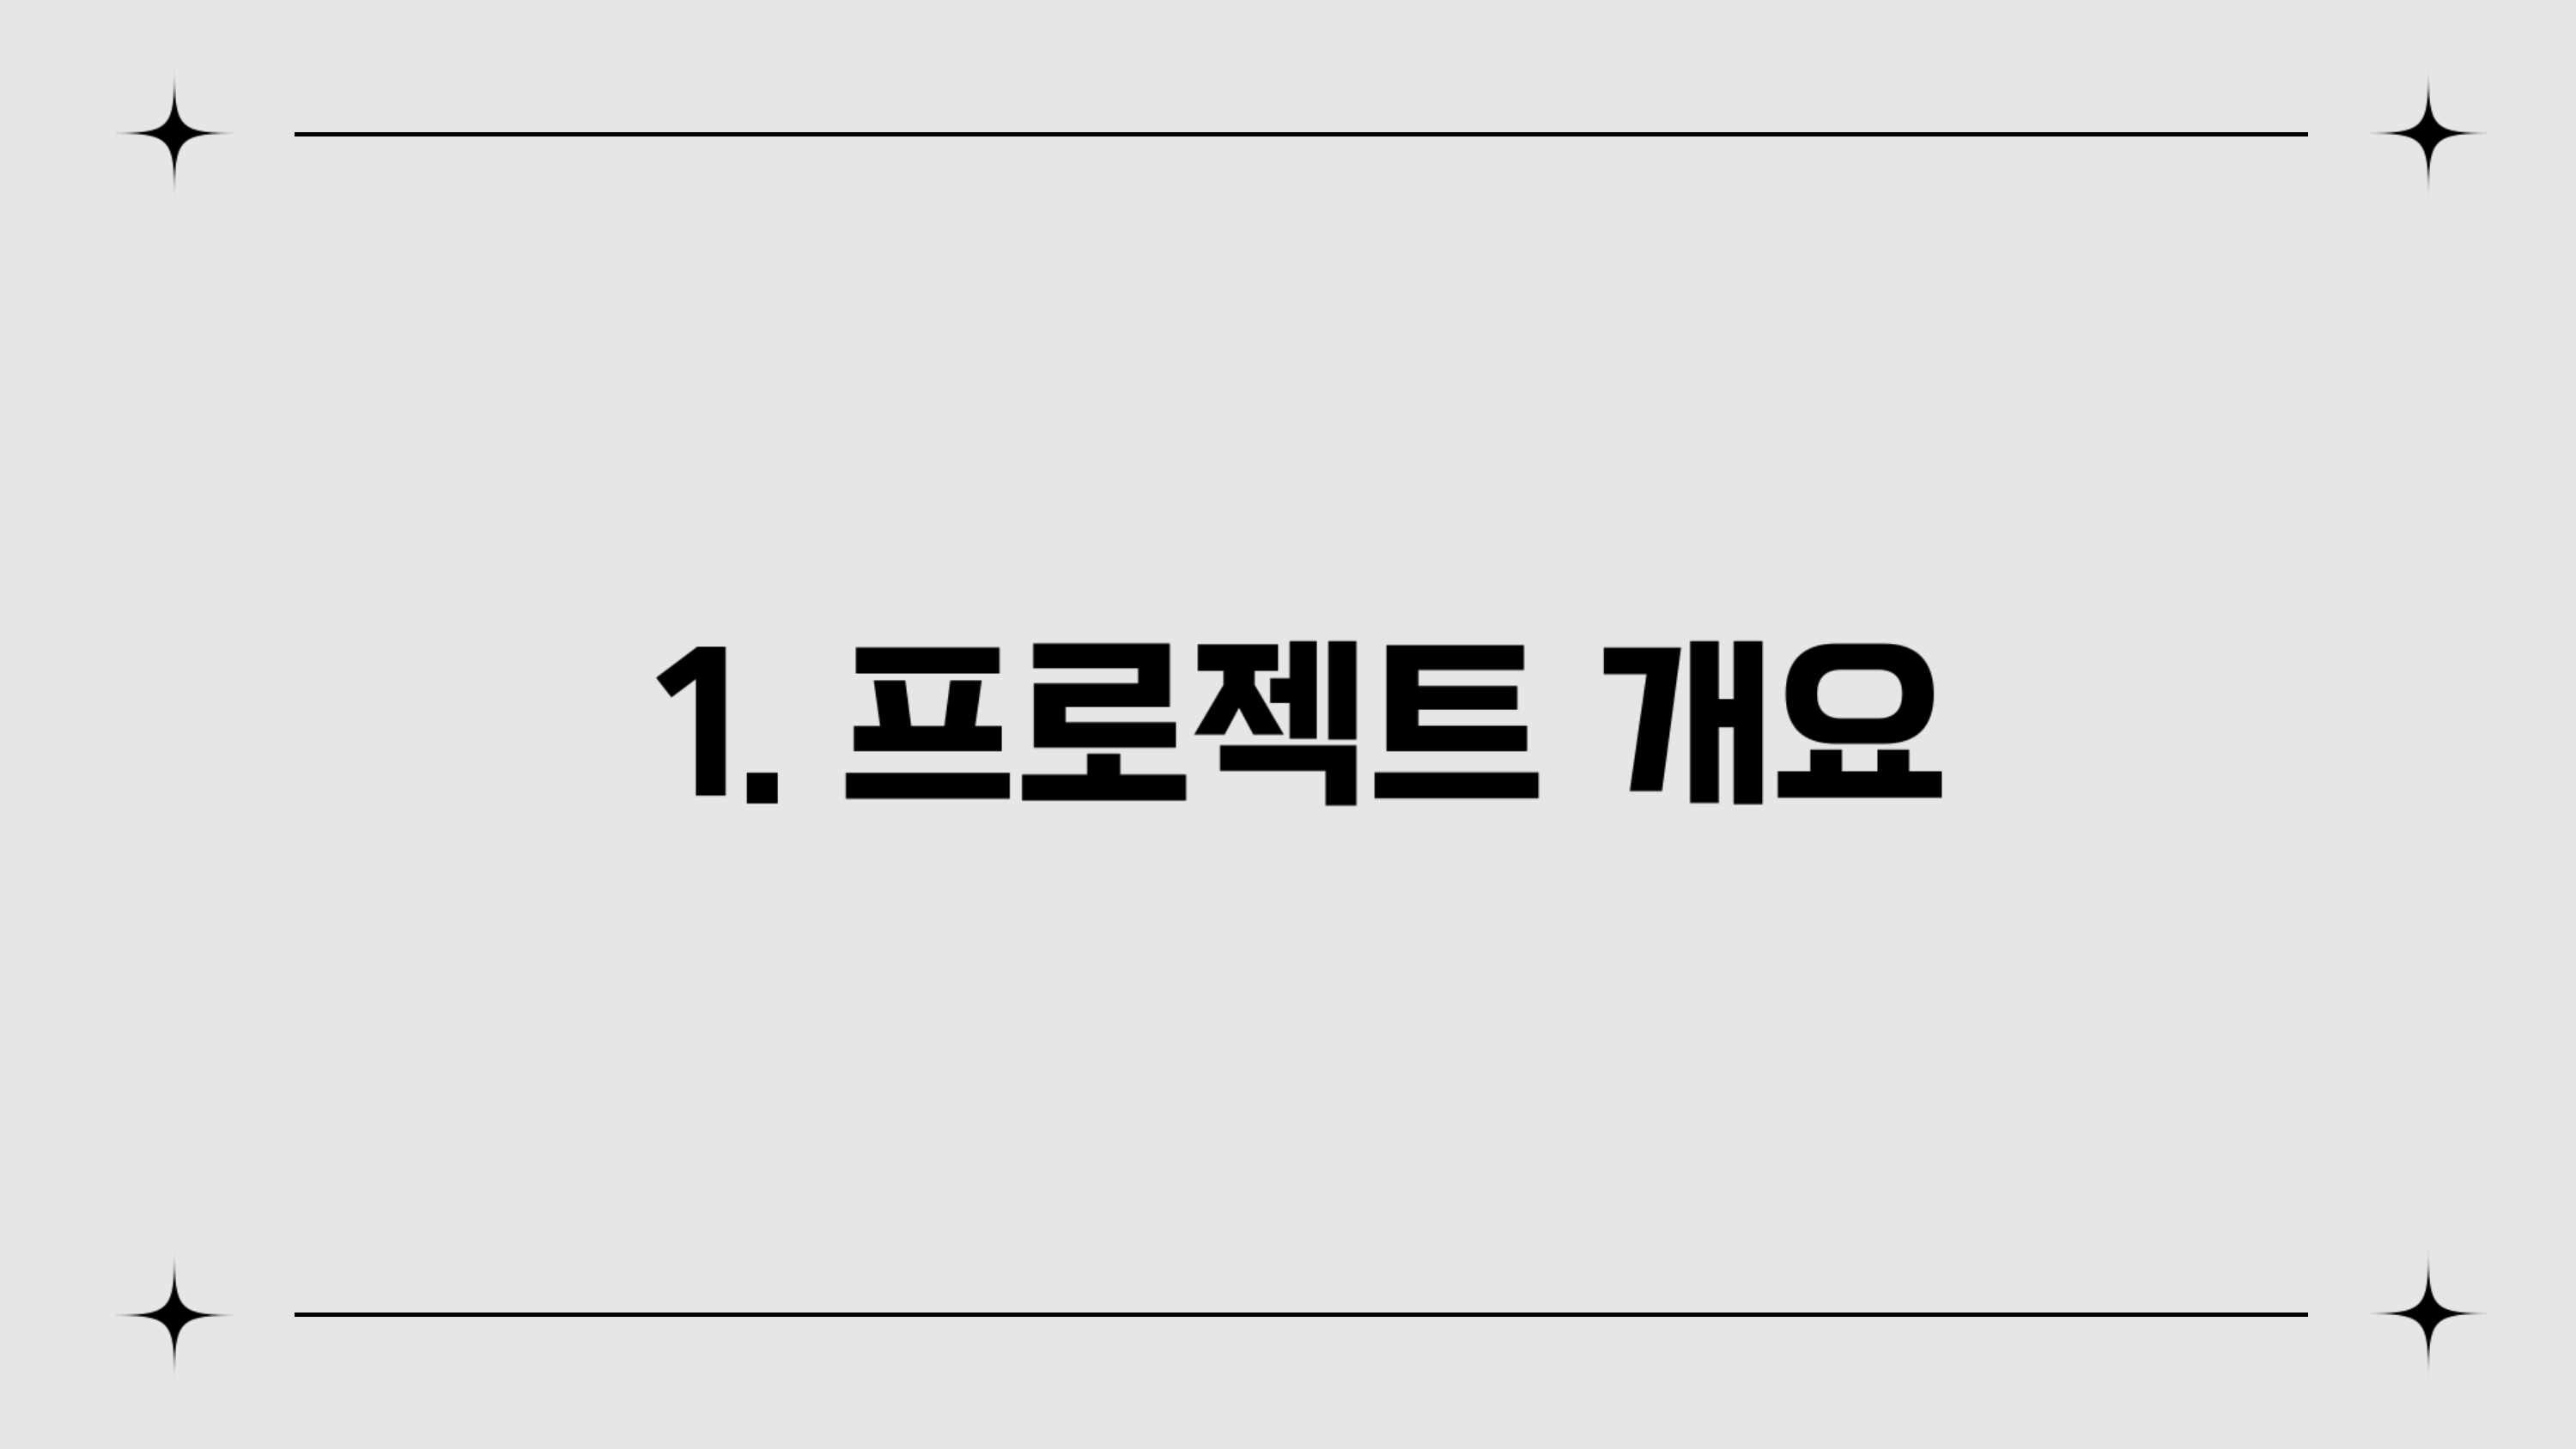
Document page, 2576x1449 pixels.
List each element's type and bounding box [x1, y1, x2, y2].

picture [549, 524, 2144, 1003]
picture [106, 1247, 242, 1383]
picture [2360, 1246, 2496, 1381]
picture [2360, 65, 2496, 201]
picture [106, 65, 242, 201]
picture [295, 1312, 2308, 1317]
picture [295, 131, 2308, 136]
